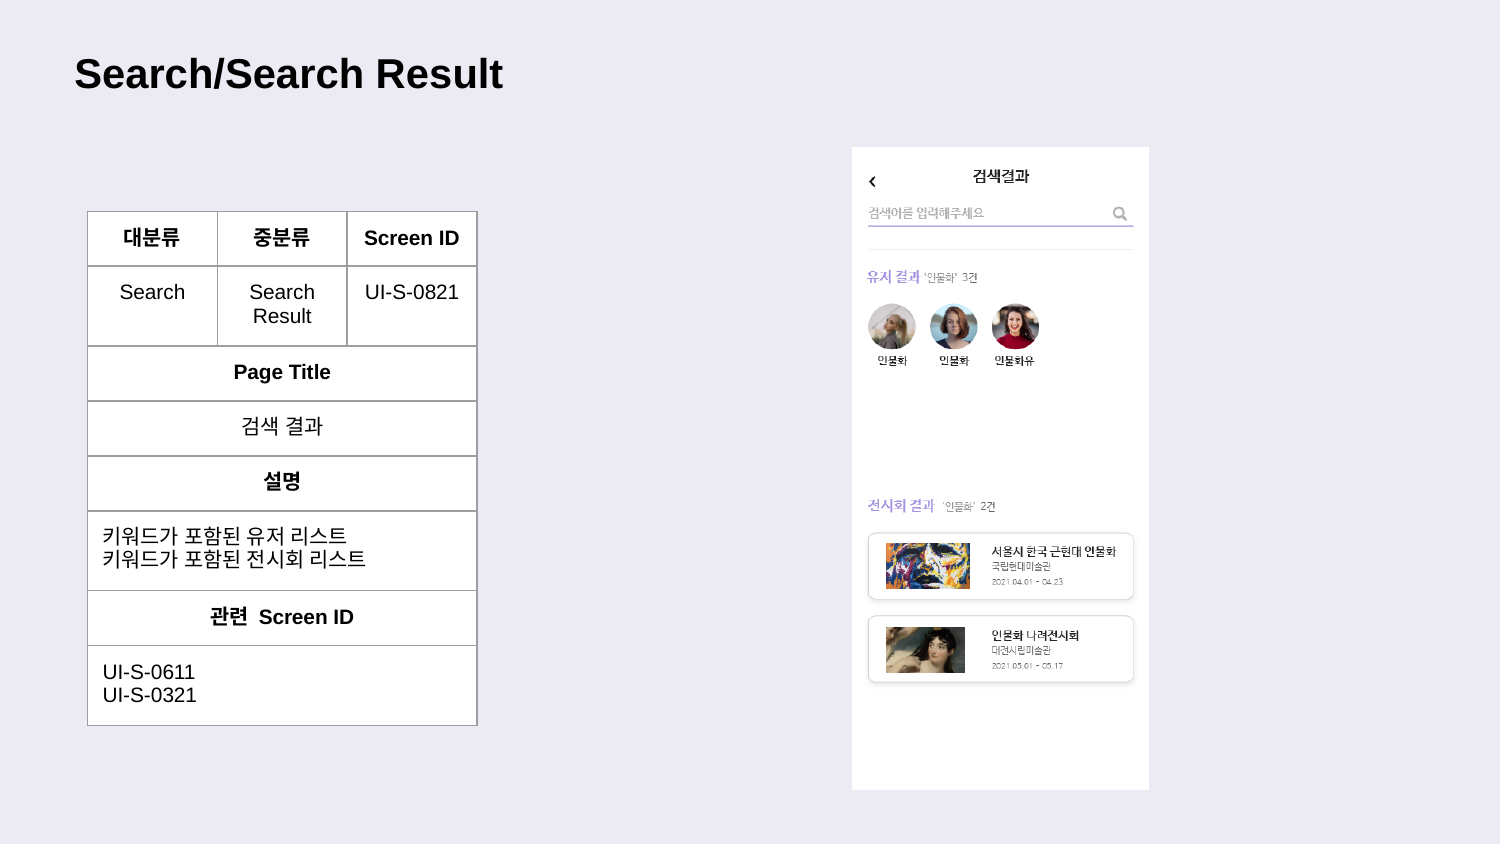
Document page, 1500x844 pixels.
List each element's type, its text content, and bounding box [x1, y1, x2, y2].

table_header Screen ID [348, 212, 476, 265]
table_cell Search Result [218, 267, 346, 345]
table_cell 키워드가 포함된 유저 리스트 키워드가 포함된 전시회 리스트 [88, 512, 476, 590]
table_cell UI-S-0611 UI-S-0321 [88, 646, 476, 725]
table_cell Search [88, 267, 217, 345]
picture [852, 147, 1150, 790]
table_cell 관련 Screen ID [88, 591, 476, 645]
table_cell 검색 결과 [88, 402, 476, 455]
table_cell Page Title [88, 347, 476, 400]
table_header 대분류 [88, 212, 217, 265]
table_cell UI-S-0821 [348, 267, 476, 345]
table_header 중분류 [218, 212, 346, 265]
table_cell 설명 [88, 457, 476, 510]
text_box Search/Search Result [59, 31, 998, 112]
